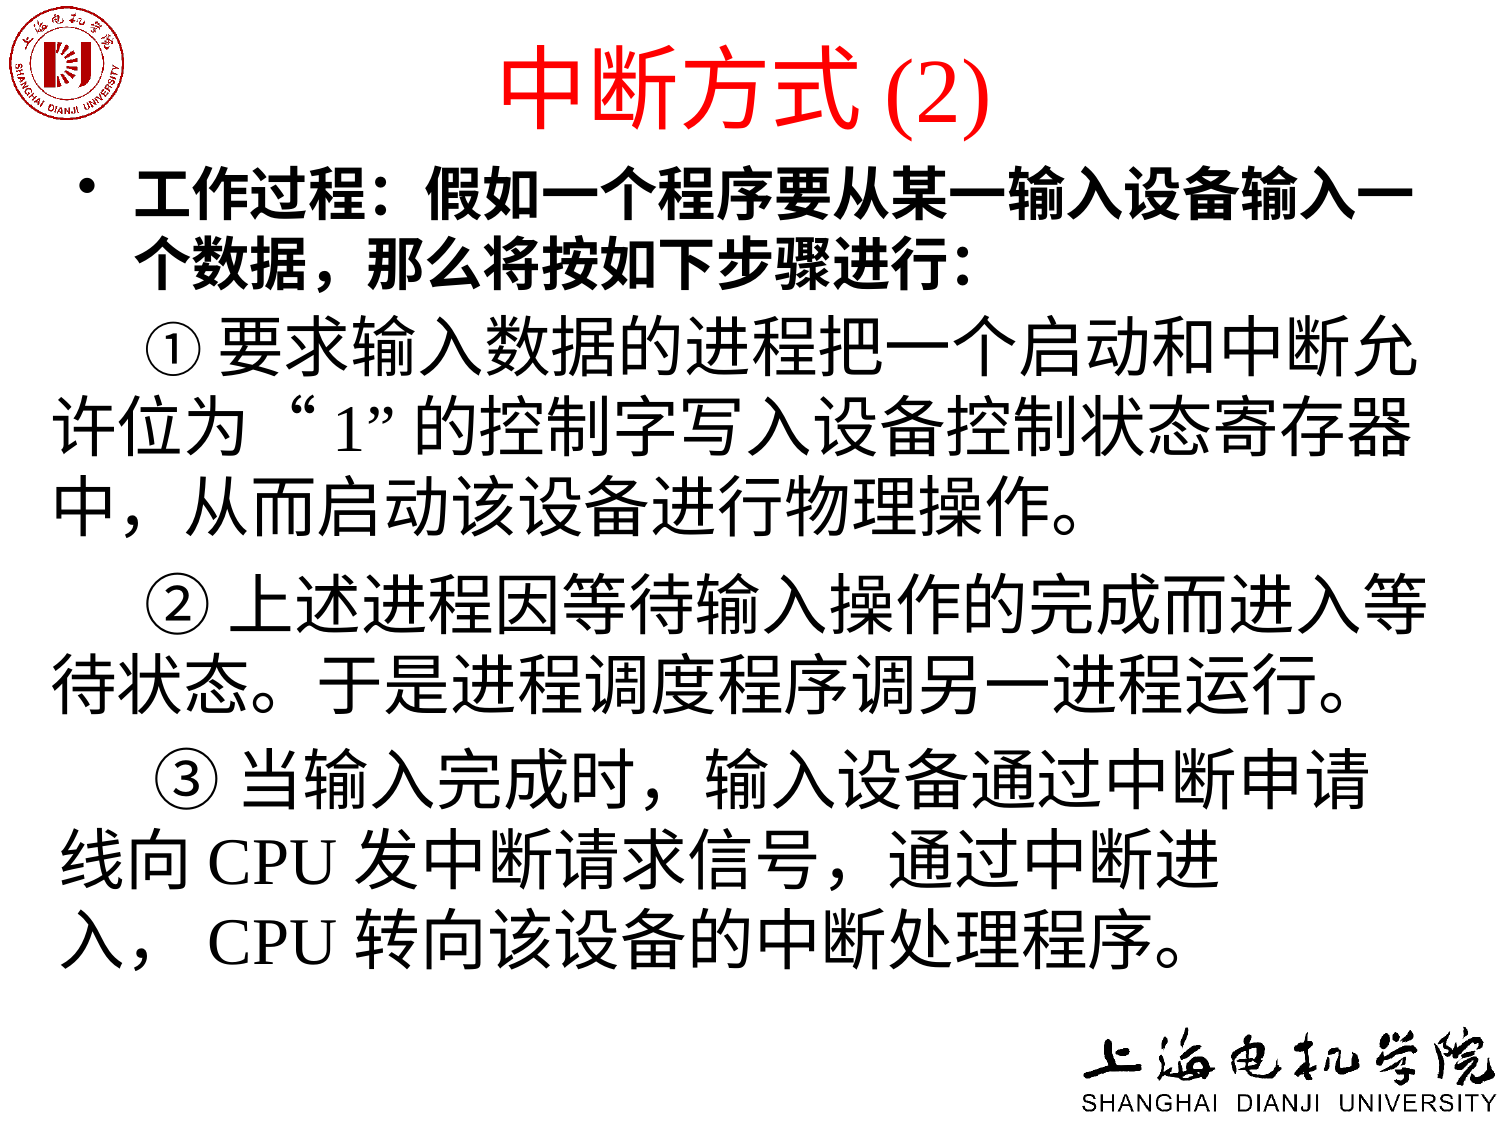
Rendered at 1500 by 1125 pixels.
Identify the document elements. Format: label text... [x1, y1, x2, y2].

picture [9, 6, 124, 120]
text_box ①要求输入数据的进程把一个启动和中断允许位为“1”的控制字写入设备控制状态寄存器中，从而启动该设备进行物理操作。 [50, 304, 1425, 545]
list 工作过程：假如一个程序要从某一输入设备输入一个数据，那么将按如下步骤进行： [62, 149, 1450, 292]
picture [1079, 1023, 1500, 1114]
title 中断方式(2) [125, 23, 1363, 135]
text_box ②上述进程因等待输入操作的完成而进入等待状态。于是进程调度程序调另一进程运行。 [50, 562, 1450, 723]
text_box ③当输入完成时，输入设备通过中断申请线向CPU发中断请求信号，通过中断进入，CPU转向该设备的中断处理程序。 [58, 738, 1421, 979]
